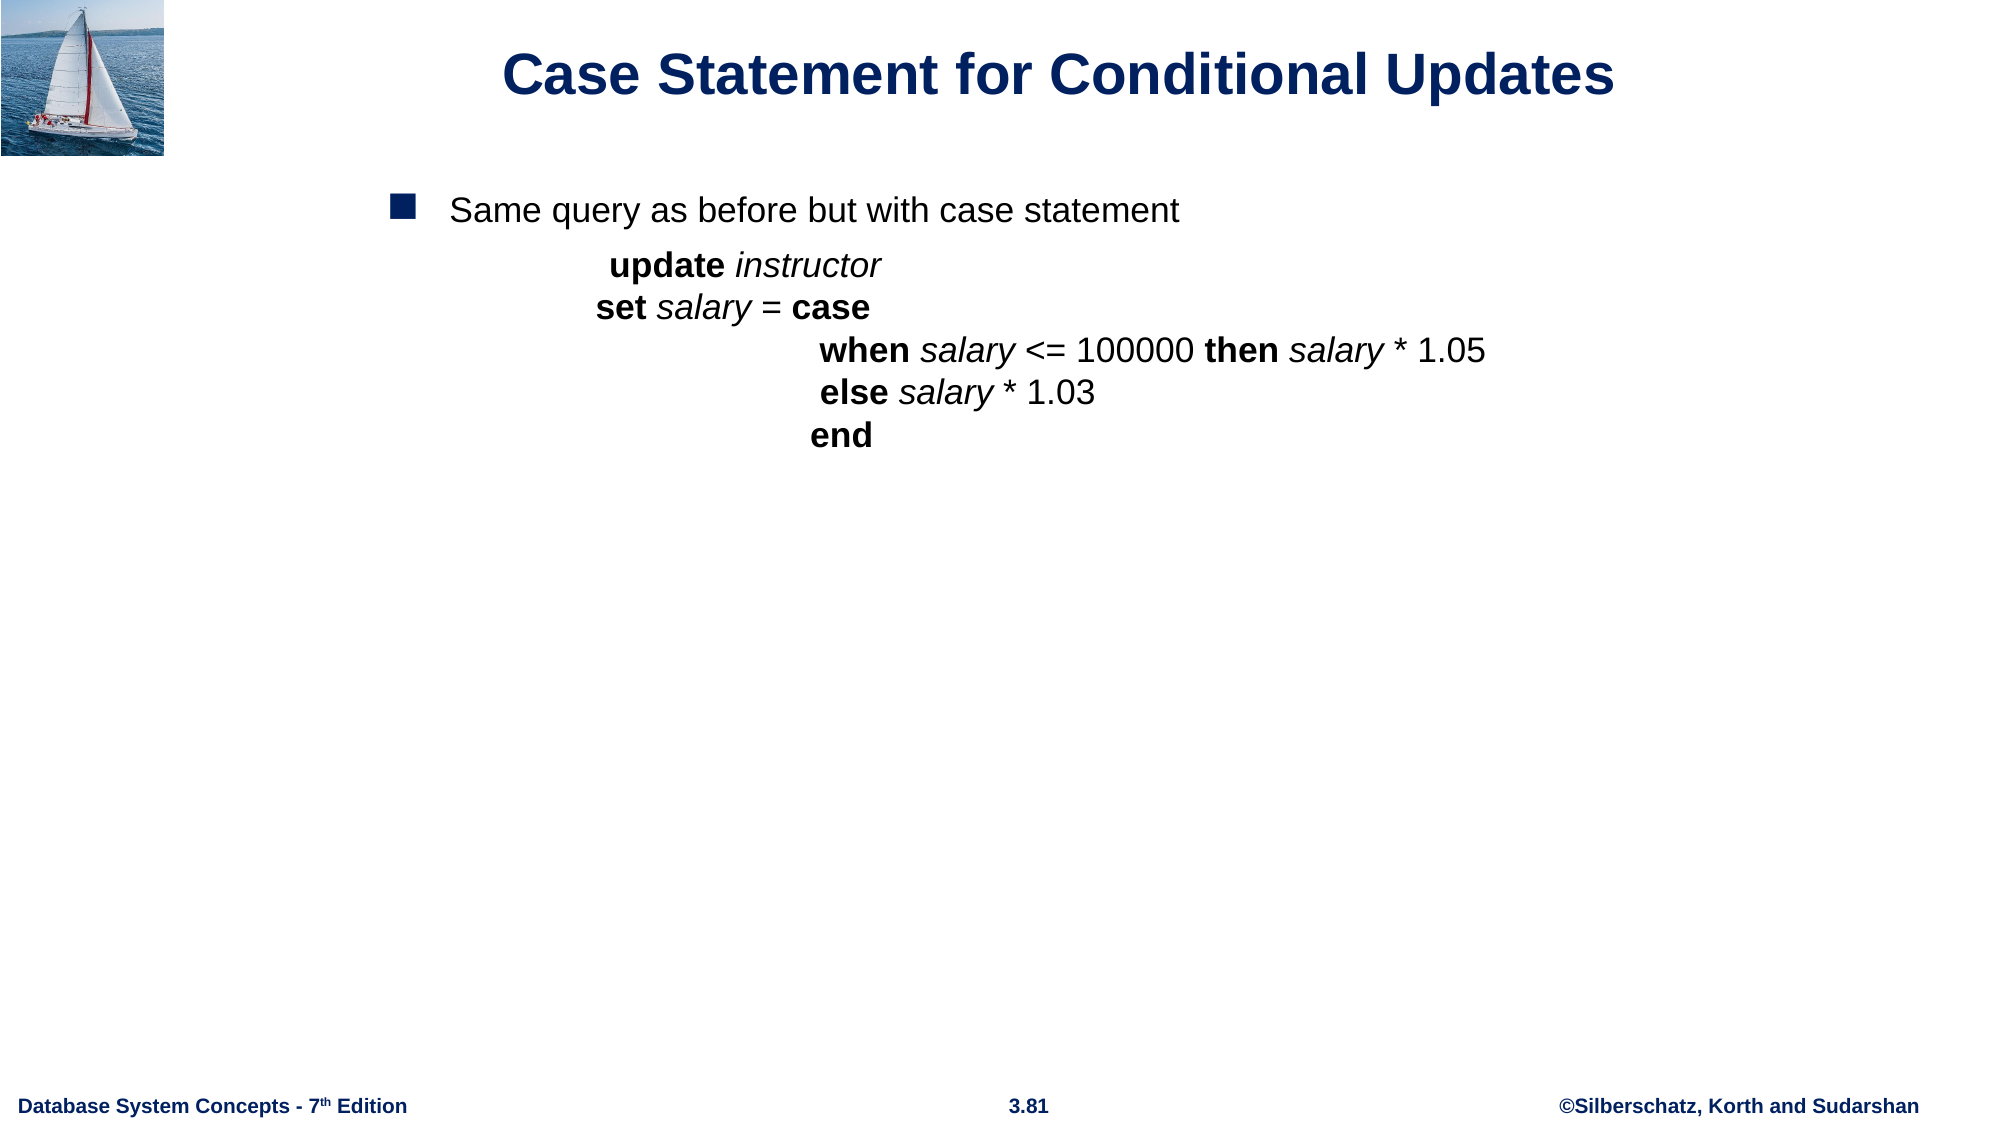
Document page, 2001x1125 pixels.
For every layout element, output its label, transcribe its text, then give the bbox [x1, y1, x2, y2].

title Case Statement for Conditional Updates [396, 13, 1723, 114]
picture [1, 0, 164, 156]
list Same query as before but with case statement update instructor set salary = case when salary <= 100000 then salary * 1.05 else salary * 1.03 end [378, 179, 1564, 602]
